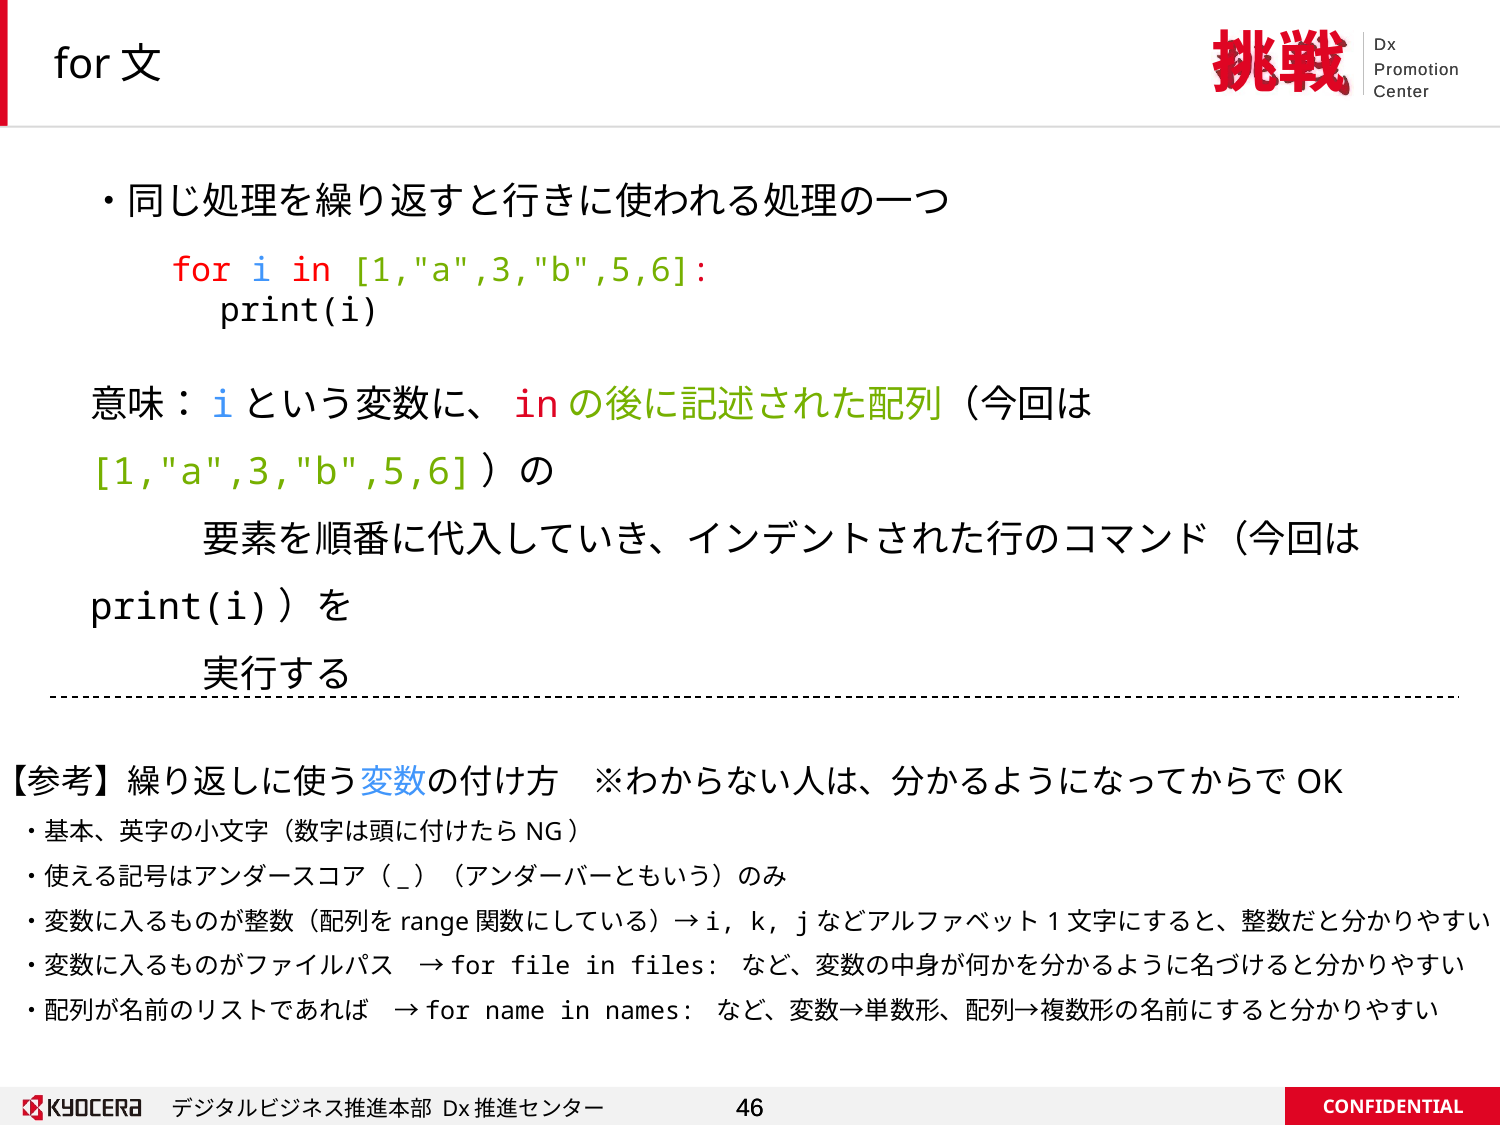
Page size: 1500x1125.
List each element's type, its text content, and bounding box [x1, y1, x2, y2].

text_box ・同じ処理を繰り返すと行きに使われる処理の一つ 意味：iという変数に、inの後に記述された配列（今回は[1,"a",3,"b",5,6]）の 要素を順番に代入していき、インデントされた行のコマンド（今回はprint(i)）を 実行する [75, 147, 1459, 696]
picture [1211, 30, 1354, 101]
title for文 [38, 3, 1141, 121]
text_box for i in [1,"a",3,"b",5,6]: print(i) [156, 240, 726, 336]
picture [10, 1092, 153, 1125]
text_box 【参考】繰り返しに使う変数の付け方 ※わからない人は、分かるようになってからでOK ・基本、英字の小文字（数字は頭に付けたらNG） ・使える記号はアンダースコア（_）（アンダーバーともいう）のみ ・変数に入るものが整数（配列をrange関数にしている）→i, k, jなどアルファベット1文字にすると、整数だと分かりやすい ・変数に入るものがファイルパス →for file in files: など、変数の中身が何かを分かるように名づけると分かりやすい ・配列が名前のリストであれば →for name in names: など、変数→単数形、配列→複数形の名前にすると分かりやすい [0, 732, 1500, 1032]
text_box ・同じ処理を繰り返すと行きに使われる処理の一つ 意味：iという変数に、inの後に記述された配列（今回は[1,"a",3,"b",5,6]）の 要素を順番に代入していき、インデントされた行のコマンド（今回はprint(i)）を 実行する [75, 697, 1459, 703]
